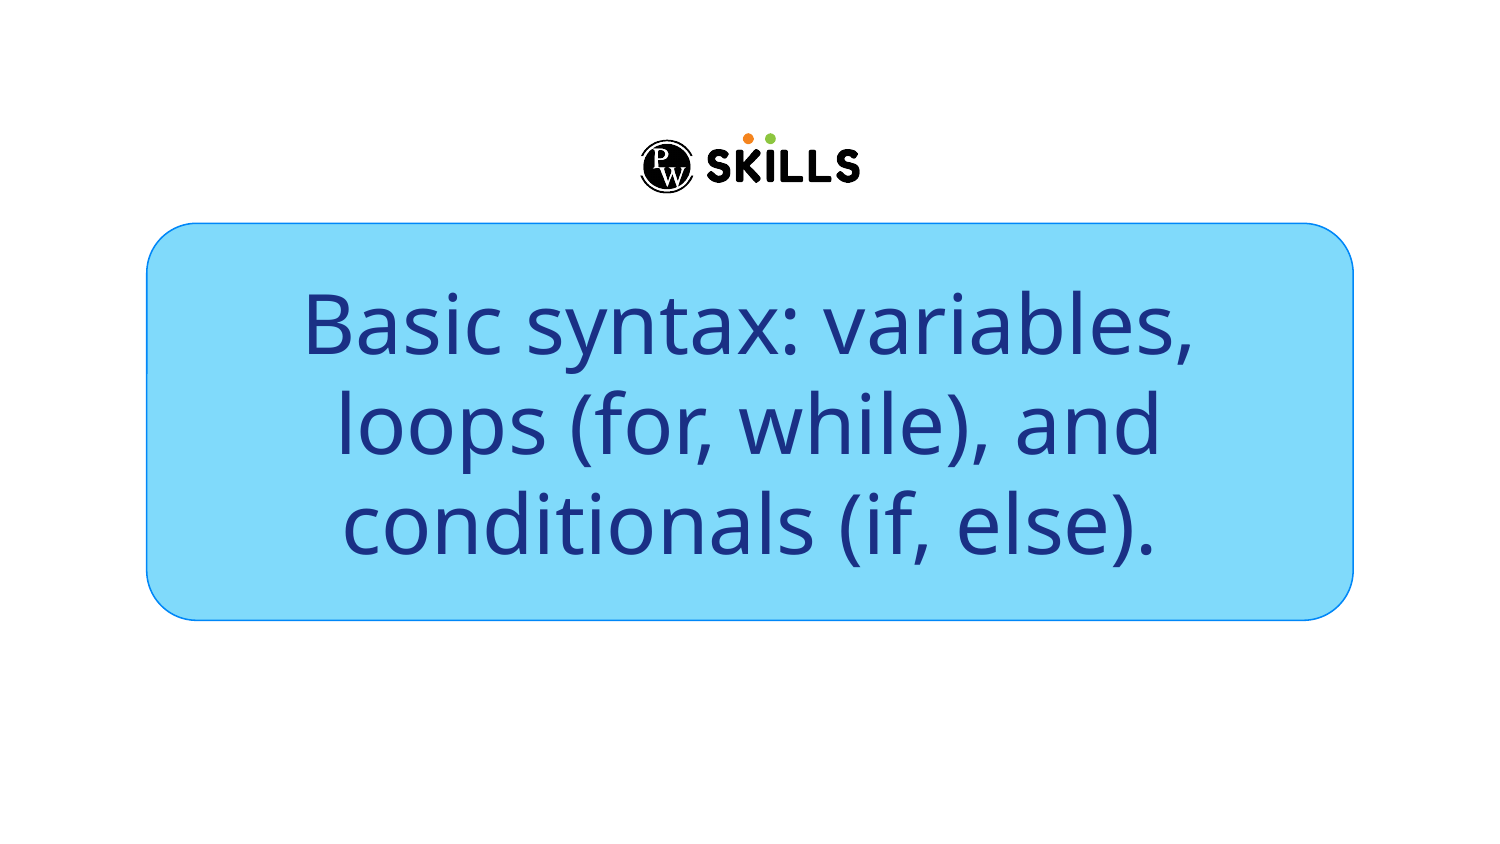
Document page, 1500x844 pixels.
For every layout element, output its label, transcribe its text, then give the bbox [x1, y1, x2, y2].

picture [640, 133, 860, 194]
text_box [146, 223, 1354, 621]
text_box Basic syntax: variables, loops (for, while), and conditionals (if, else). [177, 256, 1323, 587]
